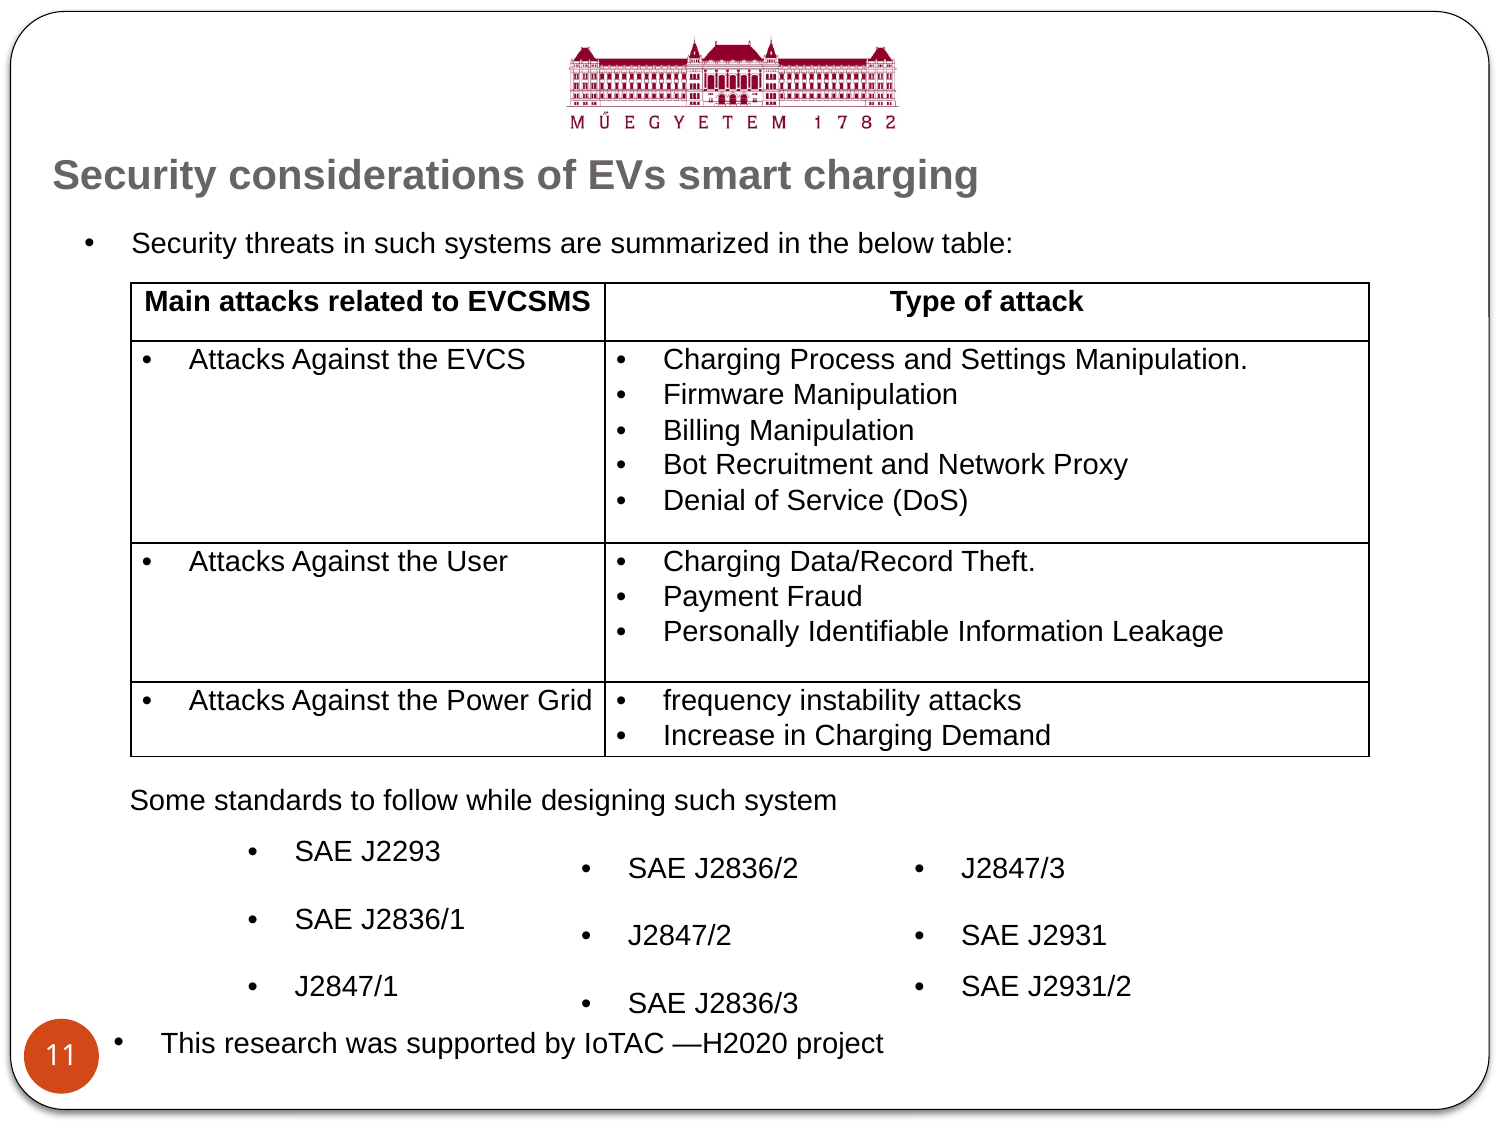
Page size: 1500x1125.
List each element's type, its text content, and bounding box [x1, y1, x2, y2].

table_header Type of attack [606, 284, 1368, 340]
table_cell J2847/1 [233, 963, 566, 999]
table_cell Charging Process and Settings Manipulation. Firmware Manipulation Billing Manipulation Bot Recruitment and Network Proxy Denial of Service (DoS) [606, 342, 1368, 542]
table_cell Attacks Against the EVCS [132, 342, 604, 542]
picture [566, 33, 900, 129]
text_box Some standards to follow while designing such system [39, 756, 1366, 824]
table_cell J2847/2 [566, 895, 899, 963]
table_header SAE J2836/2 [566, 828, 899, 895]
table_header J2847/3 [899, 828, 1233, 895]
table_cell SAE J2836/3 [566, 963, 899, 999]
text_box This research was supported by IoTAC —H2020 project [98, 999, 1425, 1067]
table_cell Attacks Against the User [132, 544, 604, 681]
table_cell SAE J2836/1 [233, 895, 566, 963]
text_box Security threats in such systems are summarized in the below table: [69, 199, 1396, 268]
table_cell SAE J2931/2 [899, 963, 1233, 999]
table_cell SAE J2931 [899, 895, 1233, 963]
table_cell Attacks Against the Power Grid [132, 683, 604, 756]
slide_number 11 [23, 1018, 98, 1094]
table_cell Charging Data/Record Theft. Payment Fraud Personally Identifiable Information Leakage [606, 544, 1368, 681]
text_box Security considerations of EVs smart charging [0, 115, 1068, 205]
table_cell frequency instability attacks Increase in Charging Demand [606, 683, 1368, 756]
table_header SAE J2293 [233, 828, 566, 895]
table_header Main attacks related to EVCSMS [132, 284, 604, 340]
